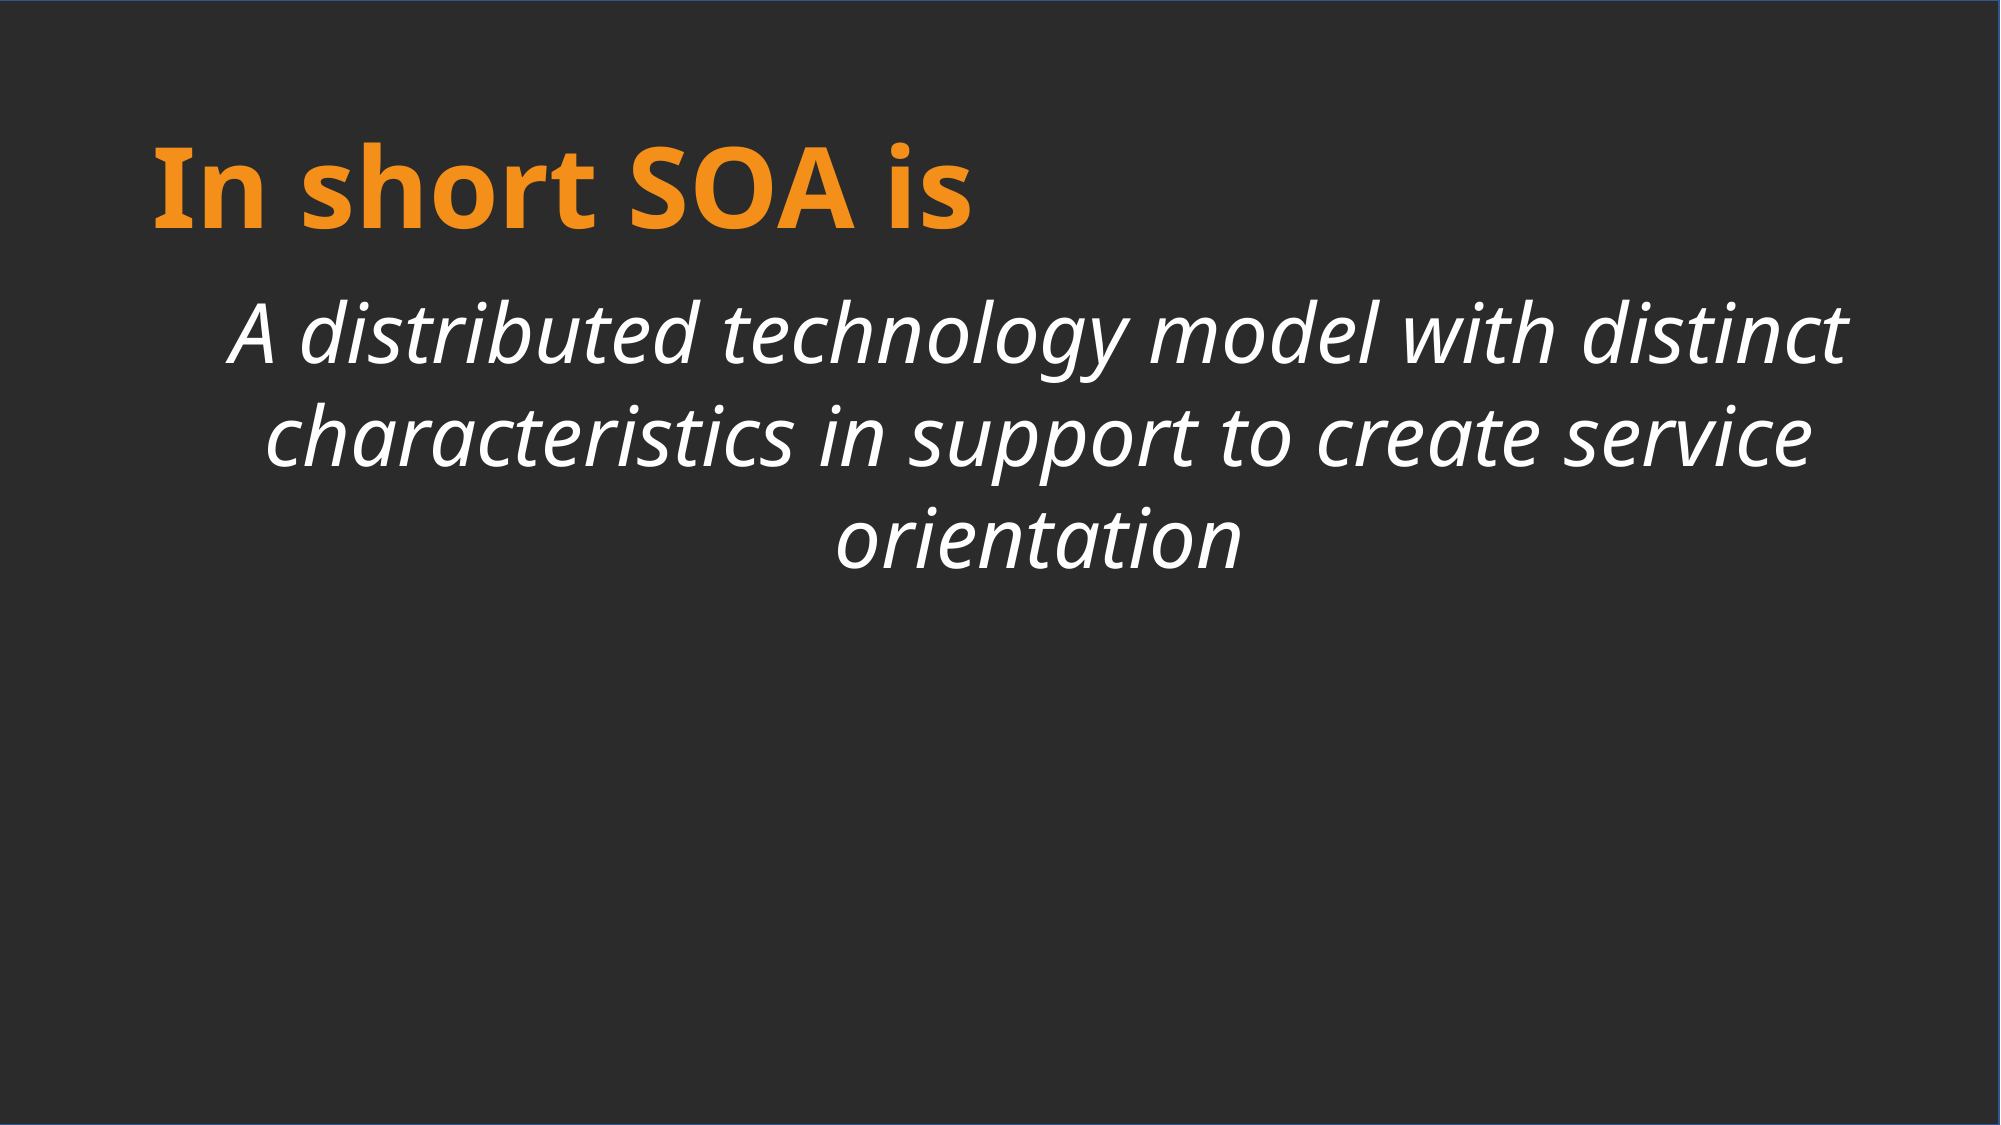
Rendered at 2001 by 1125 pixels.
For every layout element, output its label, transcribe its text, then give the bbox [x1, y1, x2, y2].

text_box A distributed technology model with distinct characteristics in support to create service orientation [137, 274, 1944, 900]
text_box In short SOA is [137, 78, 1863, 274]
text_box [0, 0, 2000, 1125]
